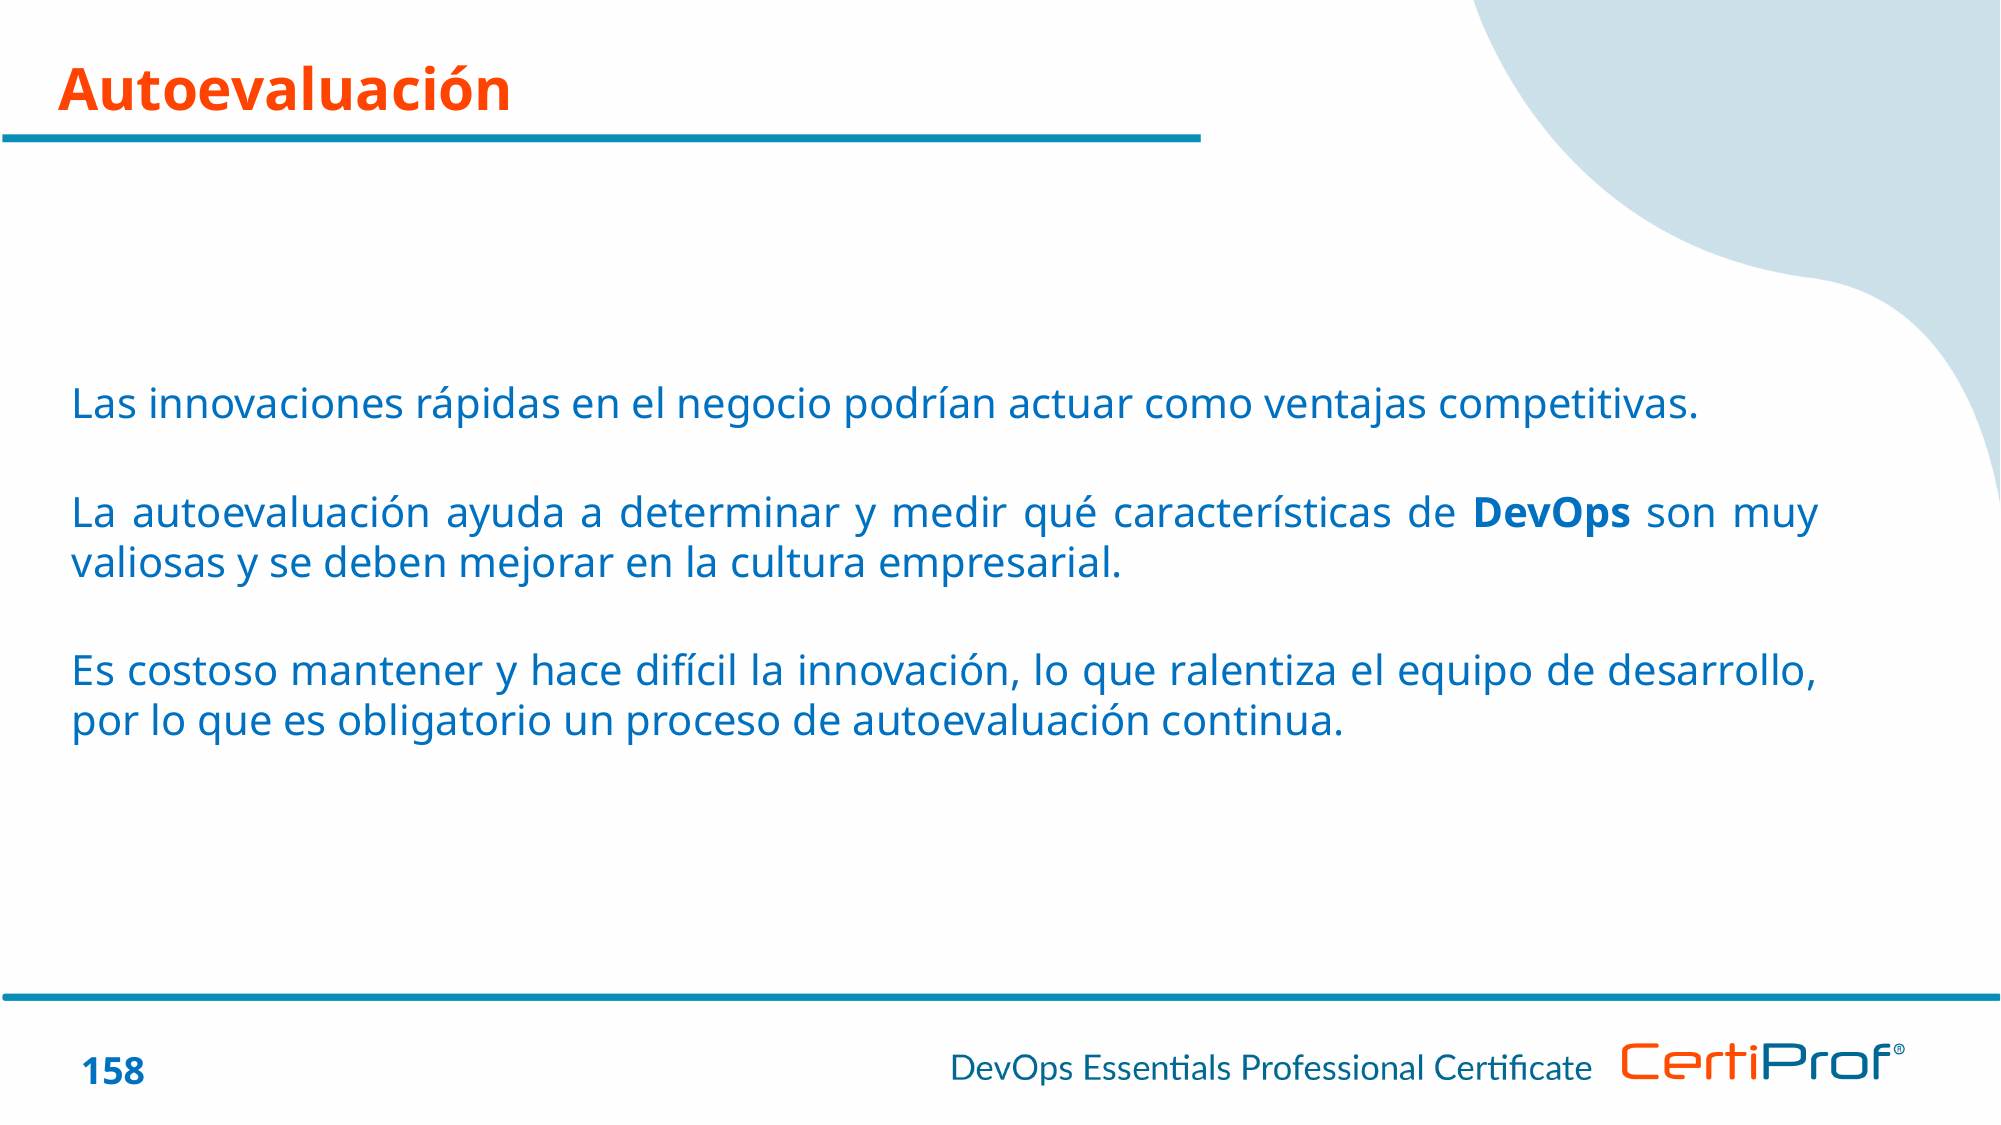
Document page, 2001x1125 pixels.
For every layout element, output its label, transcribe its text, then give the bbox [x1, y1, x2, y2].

text_box Autoevaluación [43, 45, 1037, 131]
text_box Las innovaciones rápidas en el negocio podrían actuar como ventajas competitivas. La autoevaluación ayuda a determinar y medir qué características de DevOps son muy valiosas y se deben mejorar en la cultura empresarial. Es costoso mantener y hace difícil la innovación, lo que ralentiza el equipo de desarrollo, por lo que es obligatorio un proceso de autoevaluación continua. [56, 369, 1834, 763]
picture [0, 0, 2001, 1125]
